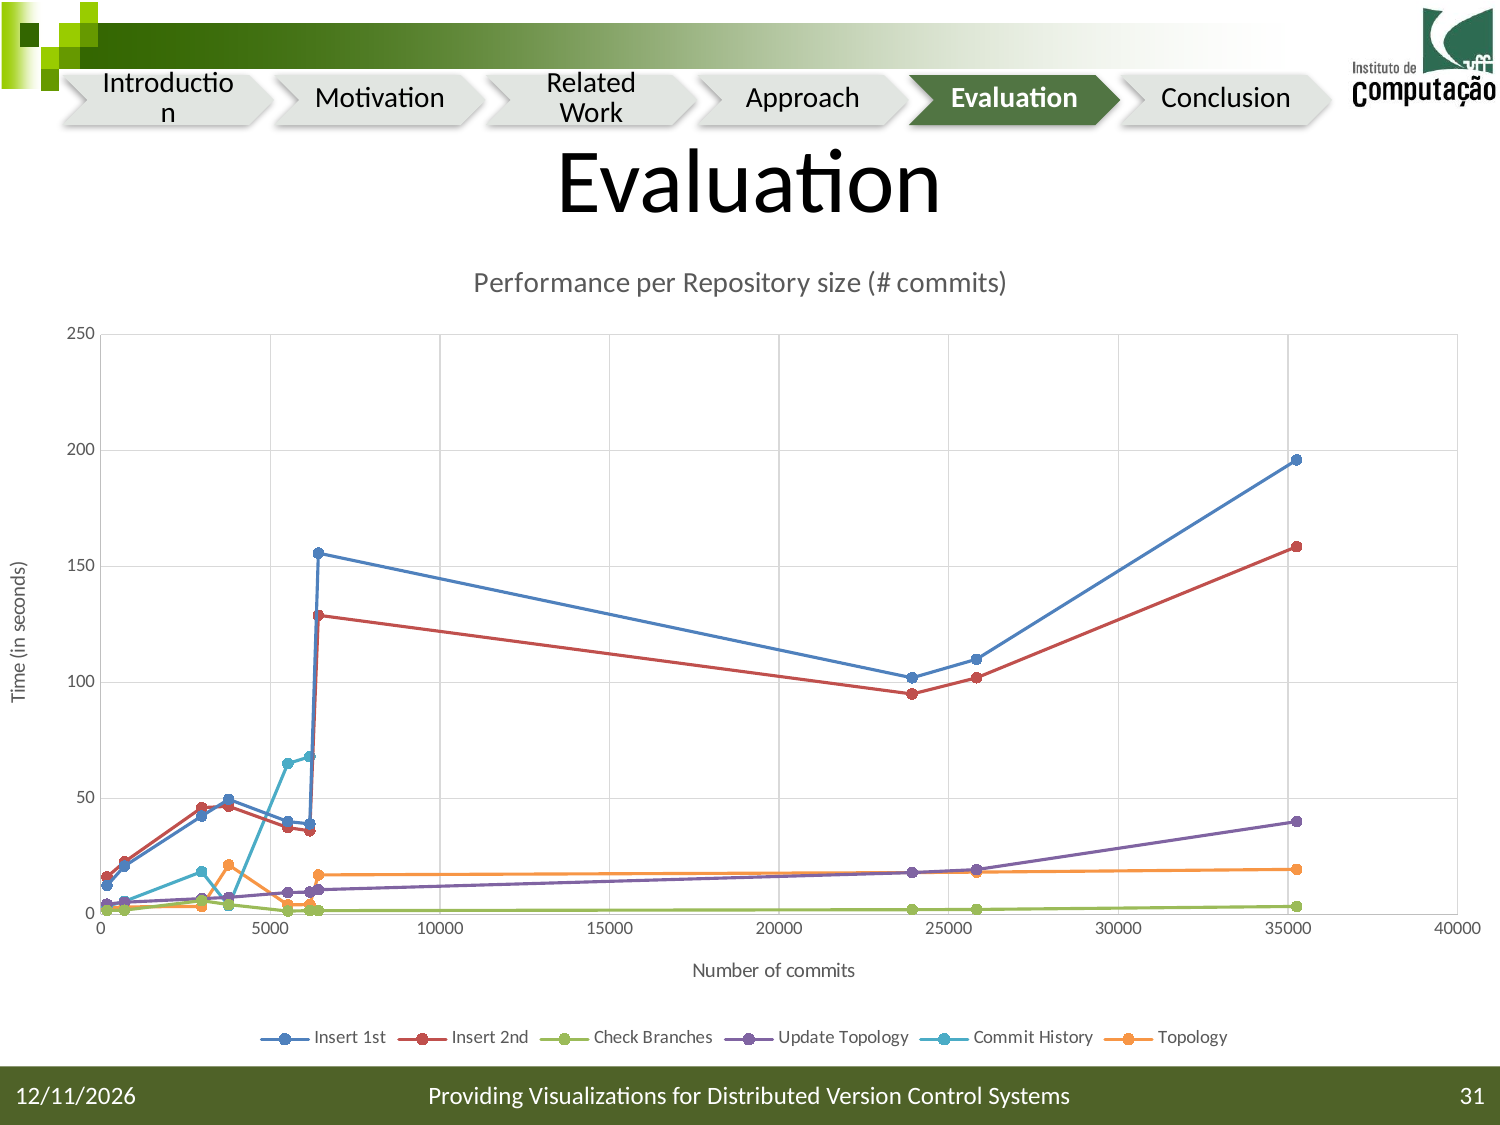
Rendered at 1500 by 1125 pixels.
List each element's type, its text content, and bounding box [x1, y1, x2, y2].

chart [0, 237, 1500, 1055]
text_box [62, 74, 1333, 126]
footer Providing Visualizations for Distributed Version Control Systems [362, 1065, 1138, 1125]
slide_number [0, 1065, 350, 1125]
slide_number 31 [1149, 1065, 1500, 1125]
title Evaluation [23, 82, 1477, 235]
